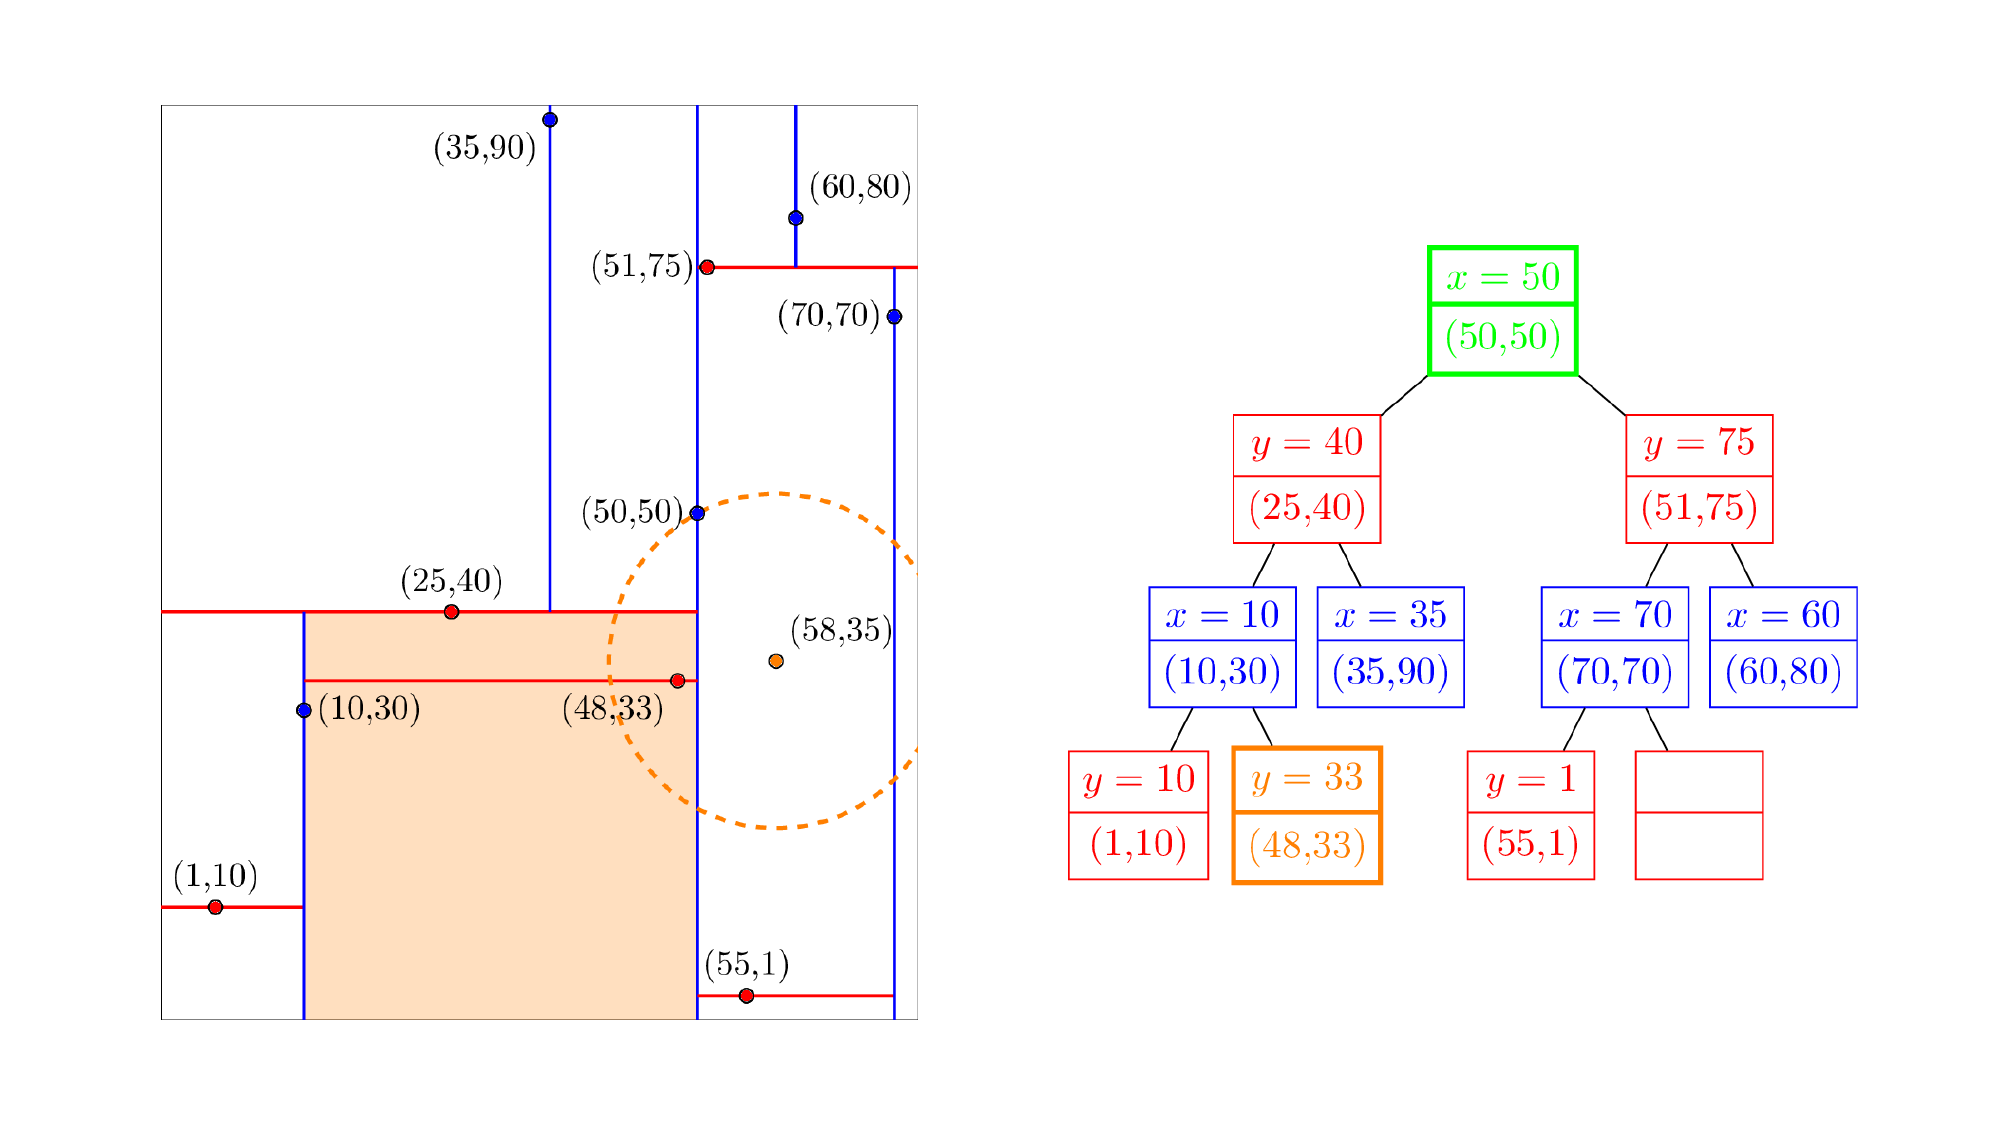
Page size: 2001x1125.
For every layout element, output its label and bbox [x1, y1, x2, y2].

picture [161, 105, 918, 1020]
picture [1026, 198, 1895, 927]
